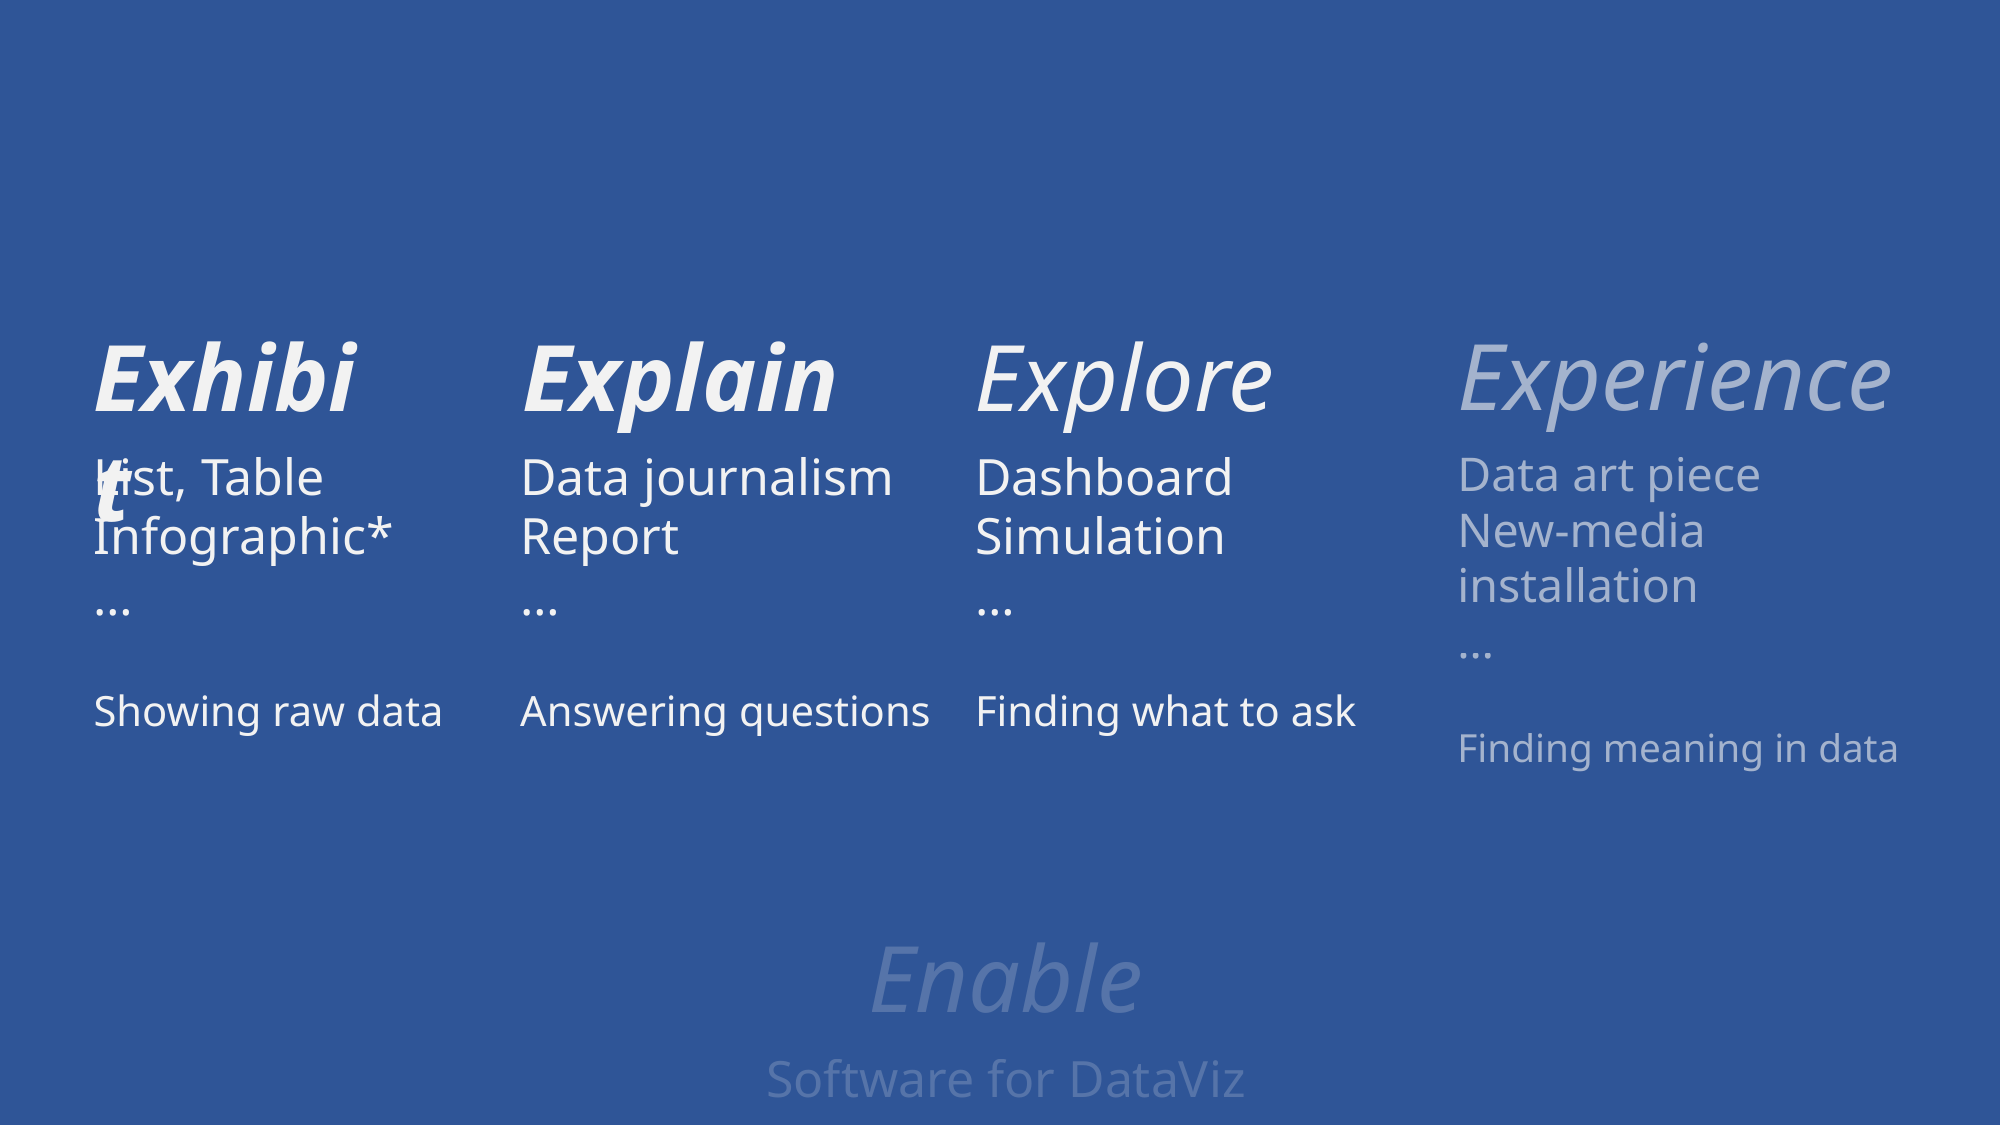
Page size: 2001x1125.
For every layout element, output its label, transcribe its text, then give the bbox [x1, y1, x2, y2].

text_box Explore [959, 312, 1342, 438]
title List, Table Infographic* … Showing raw data [78, 437, 505, 779]
text_box Explain [507, 312, 855, 548]
text_box Data journalism Report … Answering questions [505, 437, 947, 779]
text_box Data art piece New-media installation … Finding meaning in data [1442, 437, 1957, 779]
text_box Dashboard Simulation … Finding what to ask [959, 437, 1402, 779]
text_box Software for DataViz … Building tools to visualize specific use cases [528, 1039, 1484, 1125]
text_box Enable [766, 913, 1246, 1039]
text_box Experience [1442, 311, 1922, 436]
text_box Exhibit [78, 312, 394, 548]
